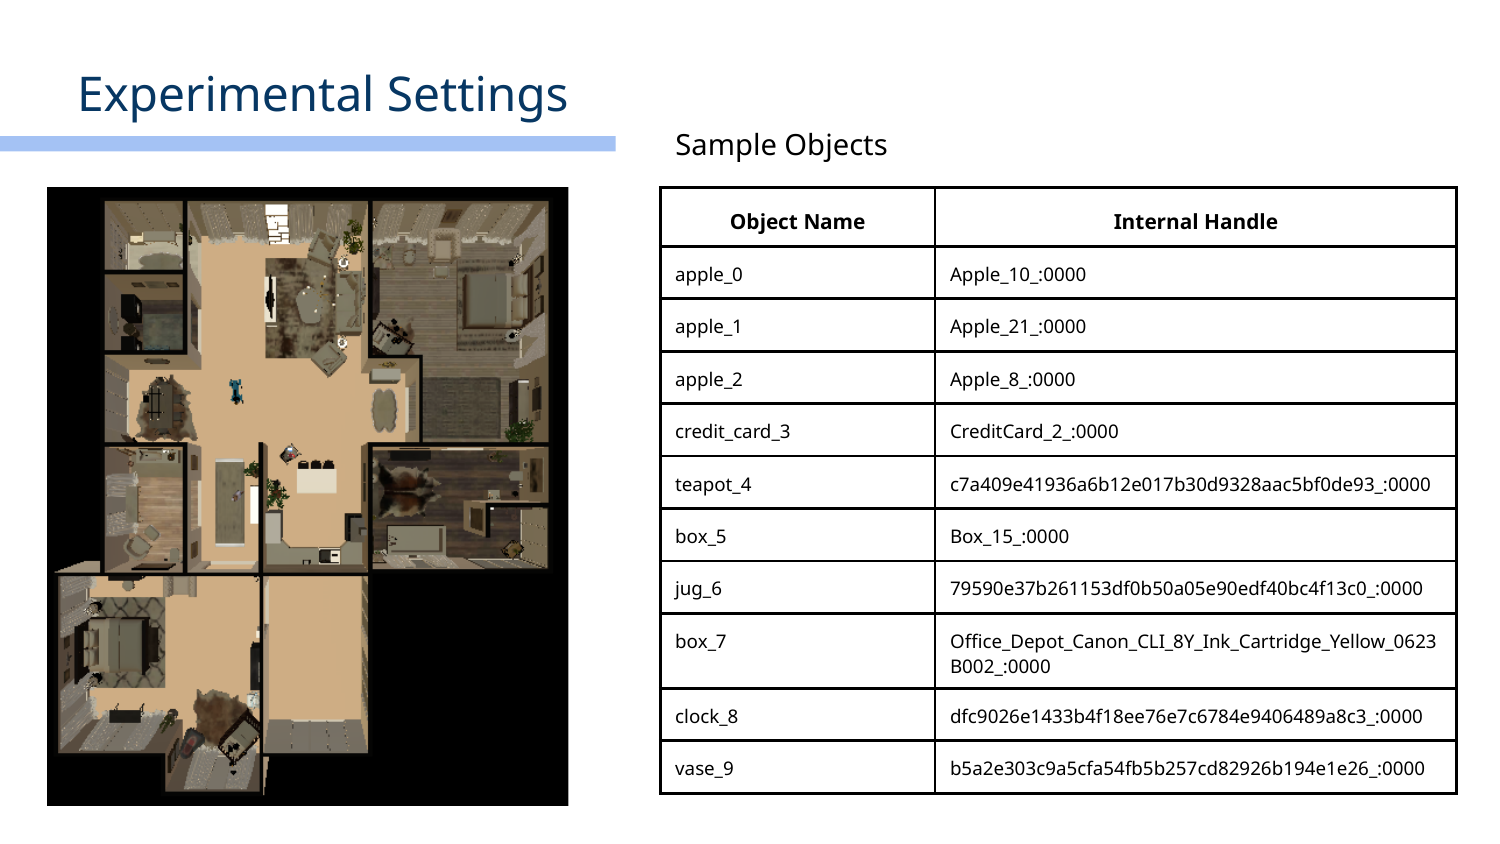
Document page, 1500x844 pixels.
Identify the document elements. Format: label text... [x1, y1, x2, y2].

table_cell dfc9026e1433b4f18ee76e7c6784e9406489a8c3_:0000 [936, 690, 1455, 739]
table_cell Office_Depot_Canon_CLI_8Y_Ink_Cartridge_Yellow_0623B002_:0000 [936, 615, 1455, 687]
table_cell Apple_8_:0000 [936, 353, 1455, 402]
table_cell CreditCard_2_:0000 [936, 405, 1455, 455]
picture [46, 187, 569, 806]
table_cell apple_0 [662, 248, 934, 297]
table_cell c7a409e41936a6b12e017b30d9328aac5bf0de93_:0000 [936, 457, 1455, 507]
table_cell jug_6 [662, 562, 934, 612]
table_header Object Name [662, 189, 934, 245]
text_box [0, 136, 616, 152]
table_cell box_5 [662, 510, 934, 560]
table_cell clock_8 [662, 690, 934, 739]
table_cell vase_9 [662, 742, 934, 792]
table_cell apple_1 [662, 300, 934, 350]
table_cell teapot_4 [662, 457, 934, 507]
table_cell b5a2e303c9a5cfa54fb5b257cd82926b194e1e26_:0000 [936, 742, 1455, 792]
table_cell apple_2 [662, 353, 934, 402]
table_cell credit_card_3 [662, 405, 934, 455]
text_box Sample Objects [660, 110, 1012, 176]
table_cell box_7 [662, 615, 934, 687]
table_cell 79590e37b261153df0b50a05e90edf40bc4f13c0_:0000 [936, 562, 1455, 612]
table_cell Apple_10_:0000 [936, 248, 1455, 297]
table_header Internal Handle [936, 189, 1455, 245]
title Experimental Settings [62, 48, 1457, 137]
table_cell Box_15_:0000 [936, 510, 1455, 560]
table_cell Apple_21_:0000 [936, 300, 1455, 350]
